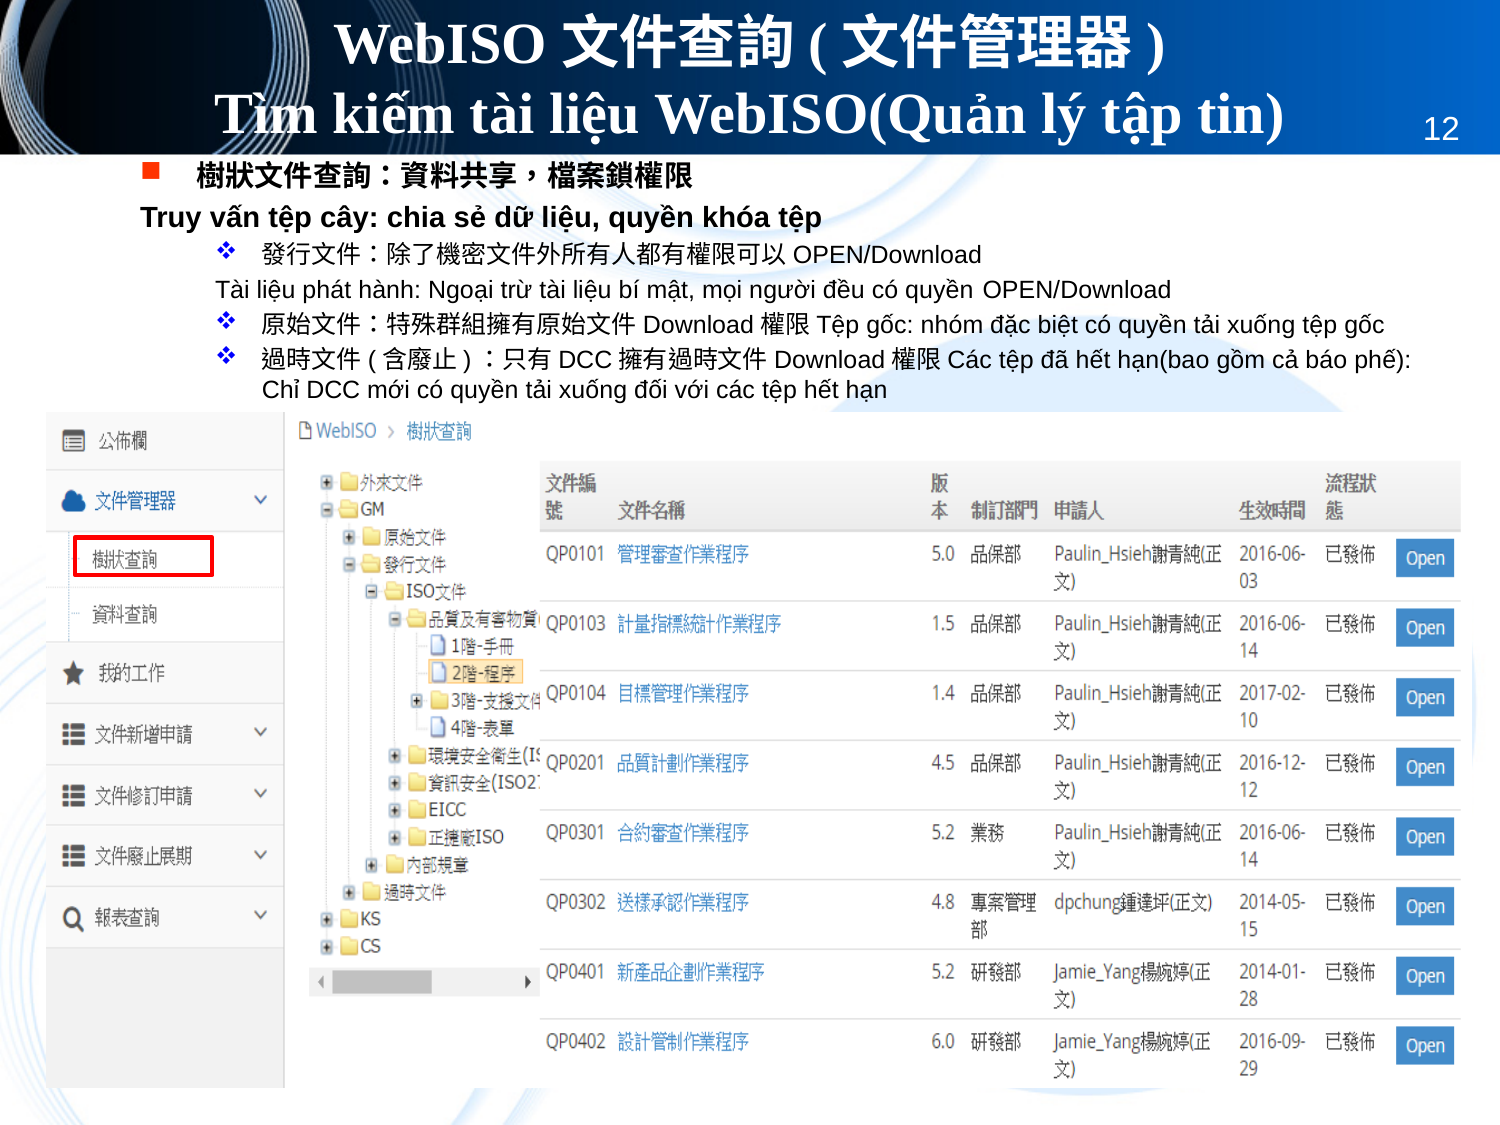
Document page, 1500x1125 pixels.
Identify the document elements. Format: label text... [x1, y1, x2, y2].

title WebISO文件查詢(文件管理器) Tìm kiếm tài liệu WebISO(Quản lý tập tin) [111, 0, 1388, 151]
slide_number 12 [1399, 99, 1476, 151]
picture [0, 0, 1500, 1125]
list 樹狀文件查詢：資料共享，檔案鎖權限 Truy vấn tệp cây: chia sẻ dữ liệu, quyền khóa tệp 發行文件：除了機密文件外所有人都有權限可以OPEN/Download Tài liệu phát hành: Ngoại trừ tài liệu bí mật, mọi người đều có quyền OPEN/Download 原始文件：特殊群組擁有原始文件Download權限Tệp gốc: nhóm đặc biệt có quyền tải xuống tệp gốc 過時文件(含廢止)：只有DCC擁有過時文件Download權限Các tệp đã hết hạn(bao gồm cả báo phế): Chỉ DCC mới có quyền tải xuống đối với các tệp hết hạn [124, 149, 1473, 412]
